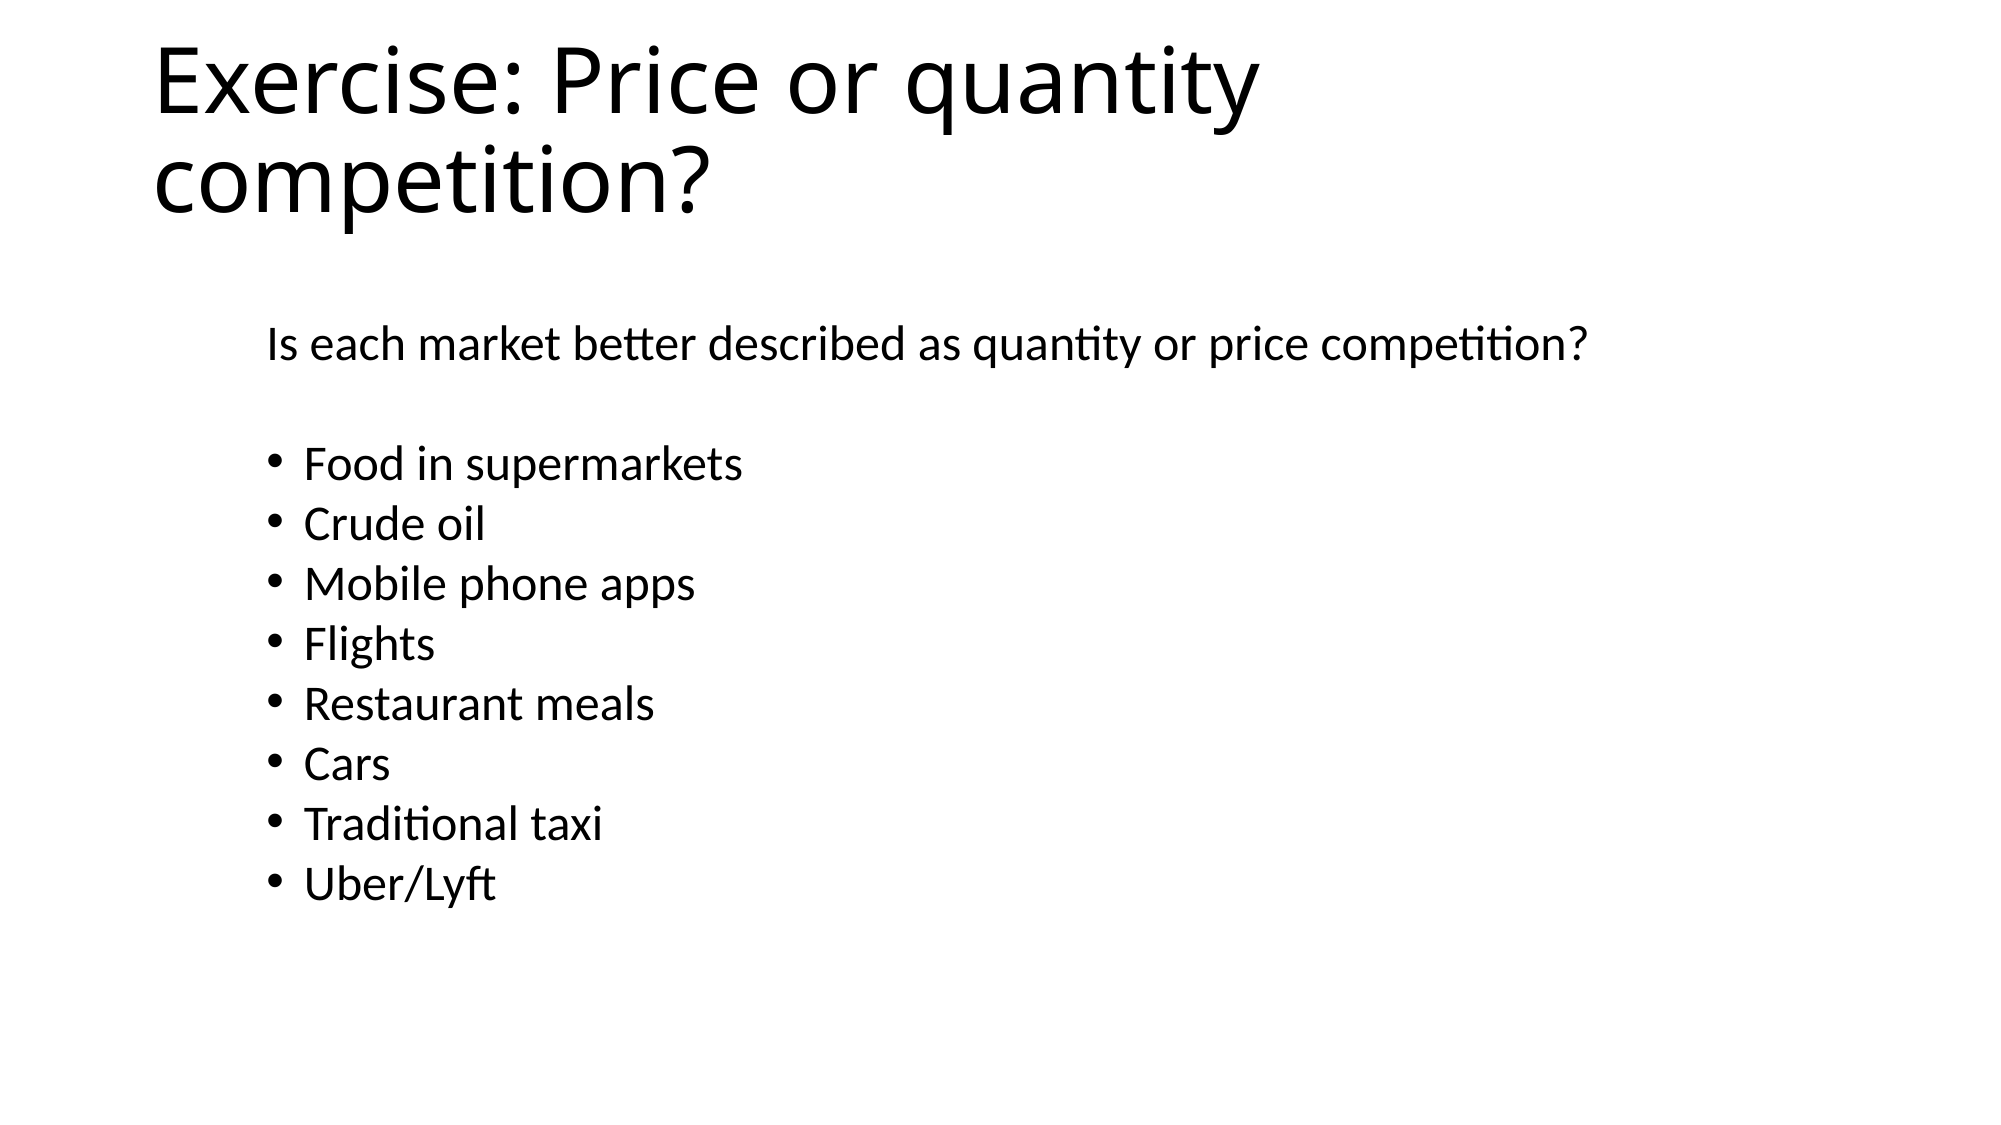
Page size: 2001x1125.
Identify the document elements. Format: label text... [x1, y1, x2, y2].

title Exercise: Price or quantity competition? [137, 24, 1731, 242]
list Is each market better described as quantity or price competition? Food in supermarkets Crude oil Mobile phone apps Flights Restaurant meals Cars Traditional taxi Uber/Lyft [251, 302, 1863, 1077]
